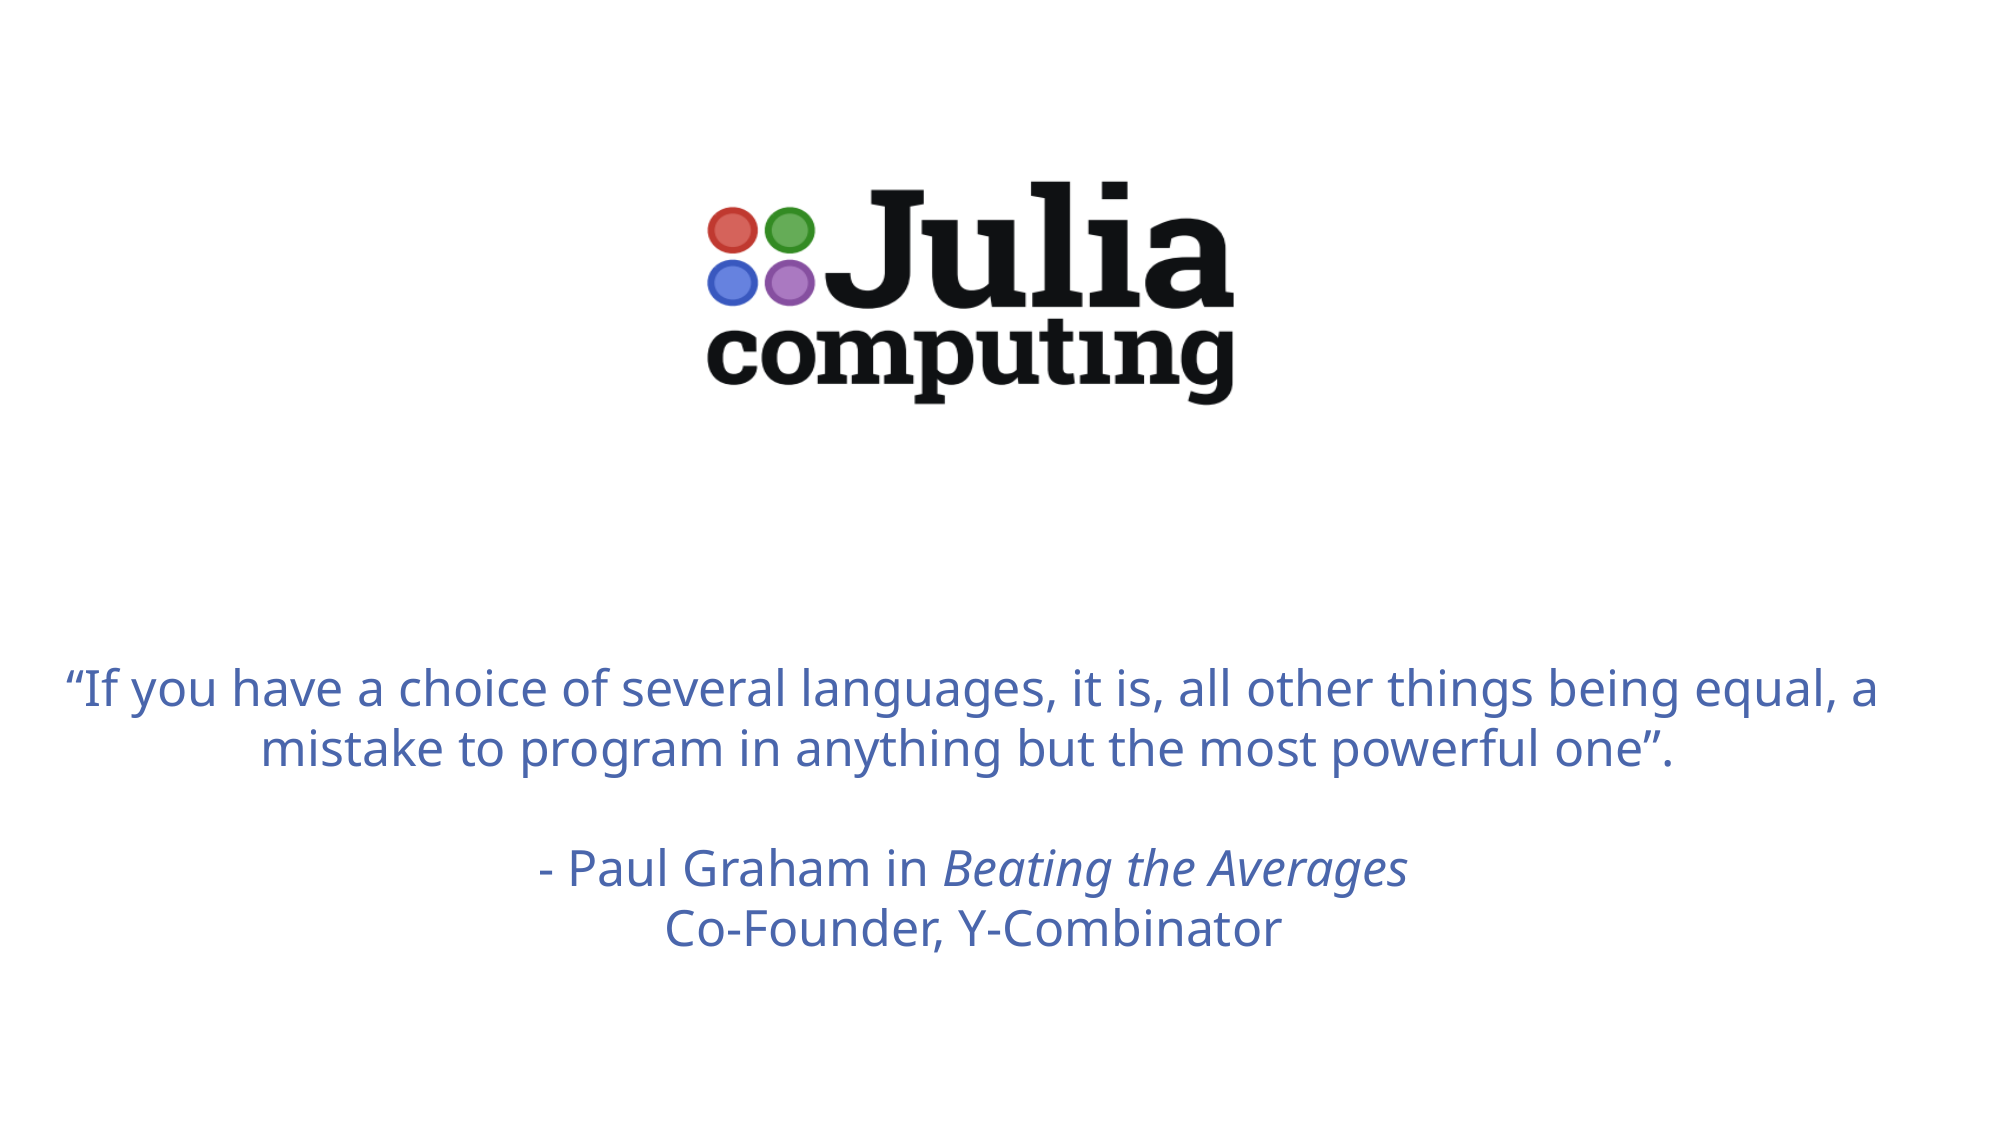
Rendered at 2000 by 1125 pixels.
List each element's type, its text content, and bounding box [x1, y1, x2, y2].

title “If you have a choice of several languages, it is, all other things being equal, a mistake to program in anything but the most powerful one”. - Paul Graham in Beating the Averages Co-Founder, Y-Combinator [31, 420, 1917, 965]
picture [693, 172, 1249, 420]
